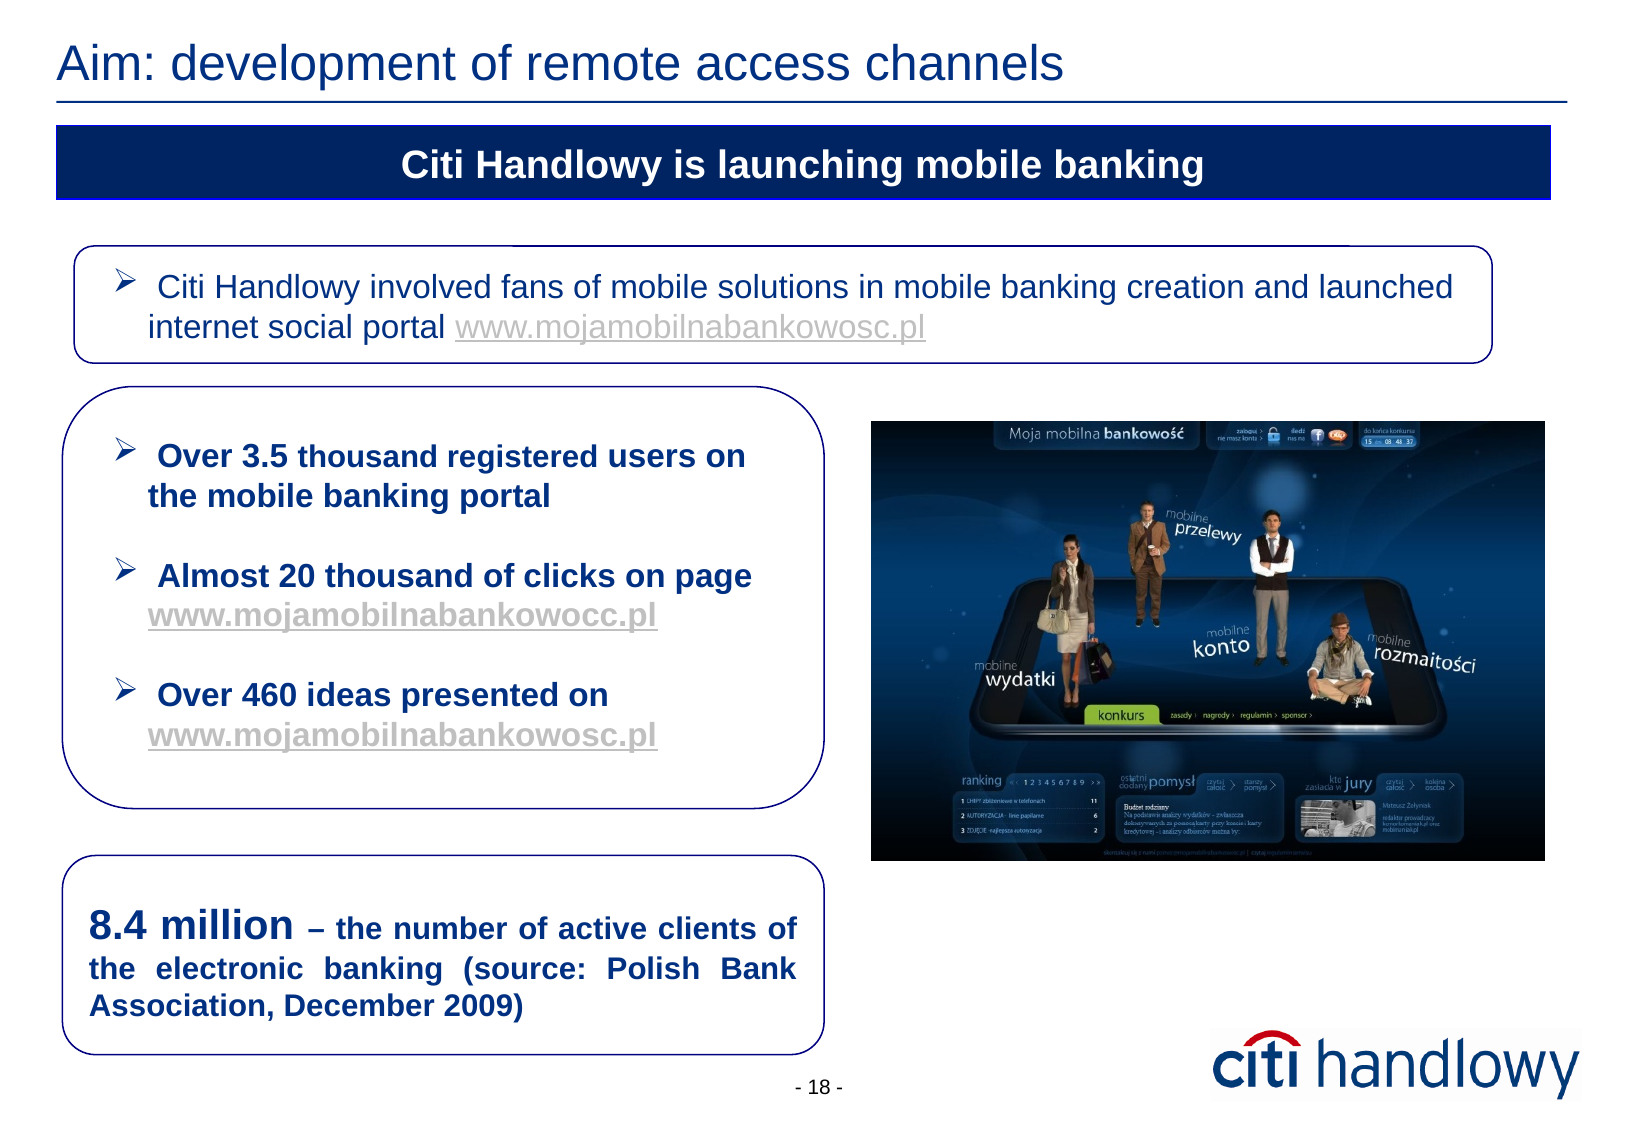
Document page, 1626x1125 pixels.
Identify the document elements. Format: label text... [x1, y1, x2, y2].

text_box [74, 245, 1491, 364]
text_box [62, 396, 97, 799]
text_box Over 3.5 thousand registered users on the mobile banking portal Almost 20 thousand of clicks on page www.mojamobilnabankowocc.pl Over 460 ideas presented on www.mojamobilnabankowosc.pl [97, 386, 813, 801]
picture [1210, 1028, 1582, 1102]
picture [870, 421, 1545, 861]
text_box Citi Handlowy involved fans of mobile solutions in mobile banking creation and launched internet social portal www.mojamobilnabankowosc.pl [97, 257, 1504, 353]
text_box [62, 855, 825, 1055]
title Aim: development of remote access channels [56, 20, 1568, 91]
text_box Citi Handlowy is launching mobile banking [56, 125, 1551, 200]
text_box [101, 801, 786, 809]
text_box [813, 419, 825, 777]
